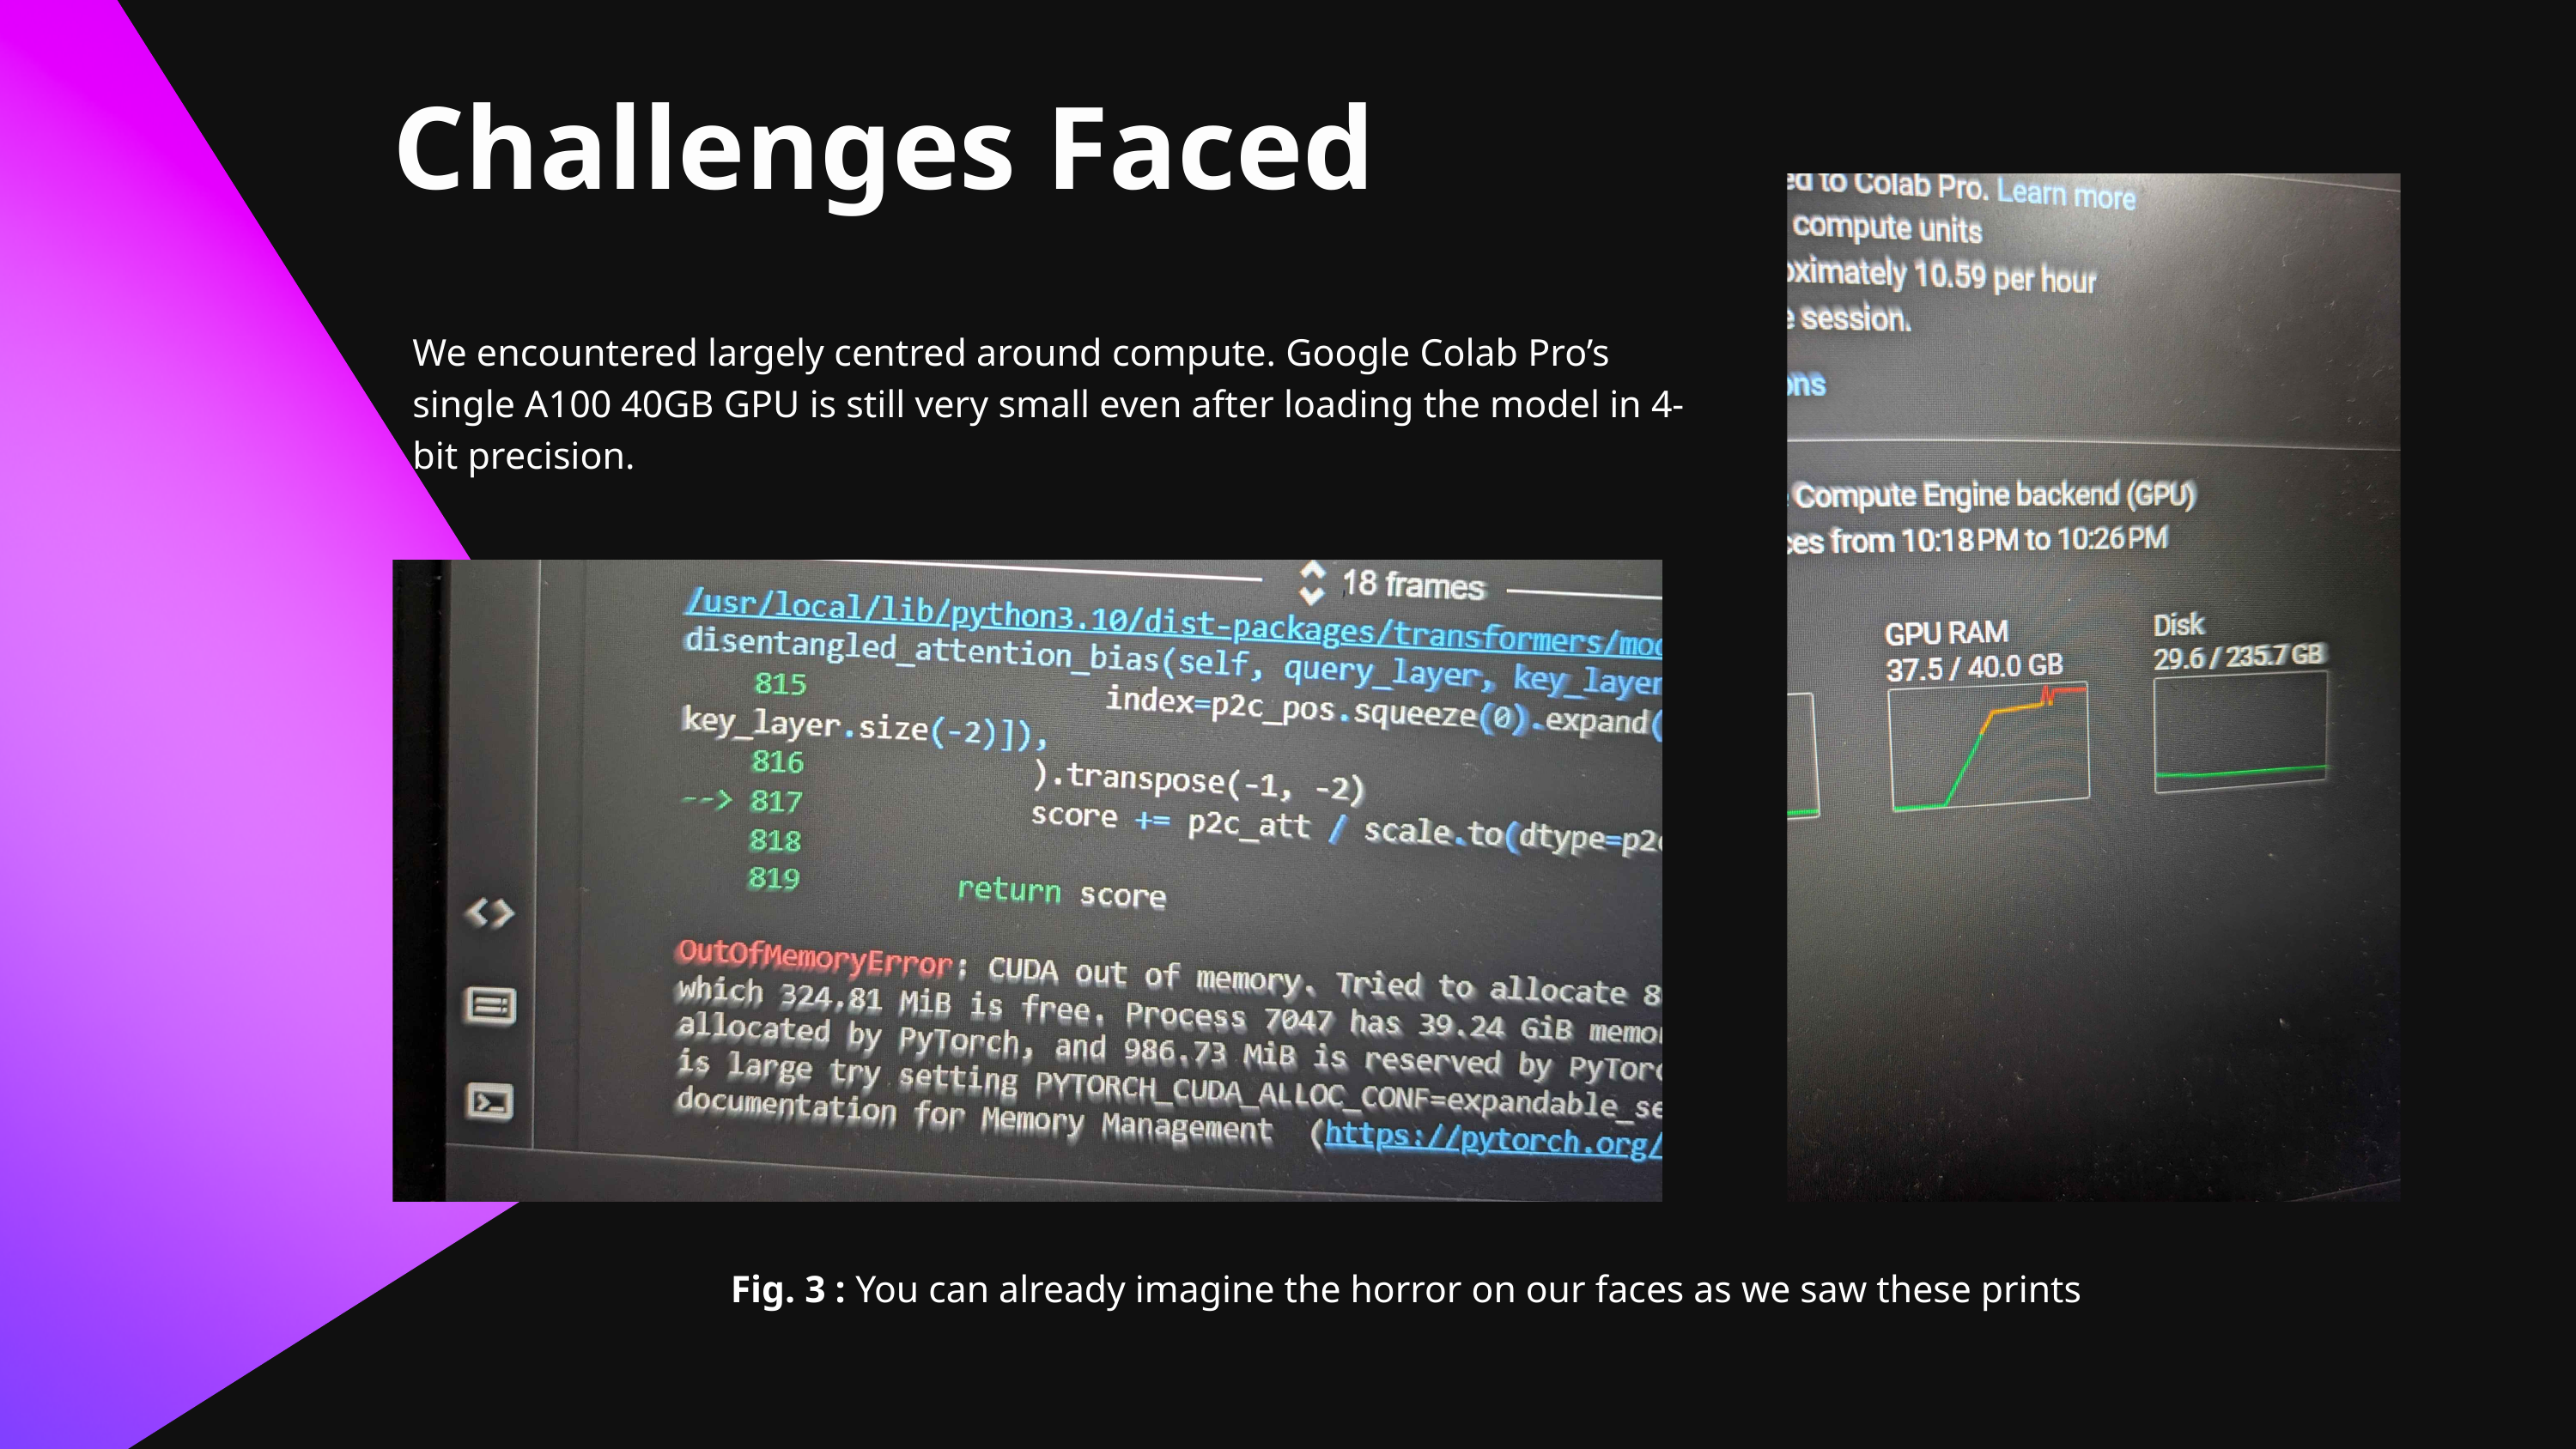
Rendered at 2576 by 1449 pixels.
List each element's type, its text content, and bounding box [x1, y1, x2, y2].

text_box Challenges Faced [392, 76, 1920, 213]
text_box Fig. 3 : You can already imagine the horror on our faces as we saw these prints [412, 1258, 2401, 1310]
text_box [1787, 173, 2401, 1202]
text_box [0, 0, 520, 1449]
text_box [392, 560, 1662, 1202]
text_box We encountered largely centred around compute. Google Colab Pro’s single A100 40GB GPU is still very small even after loading the model in 4-bit precision. [412, 321, 1698, 529]
